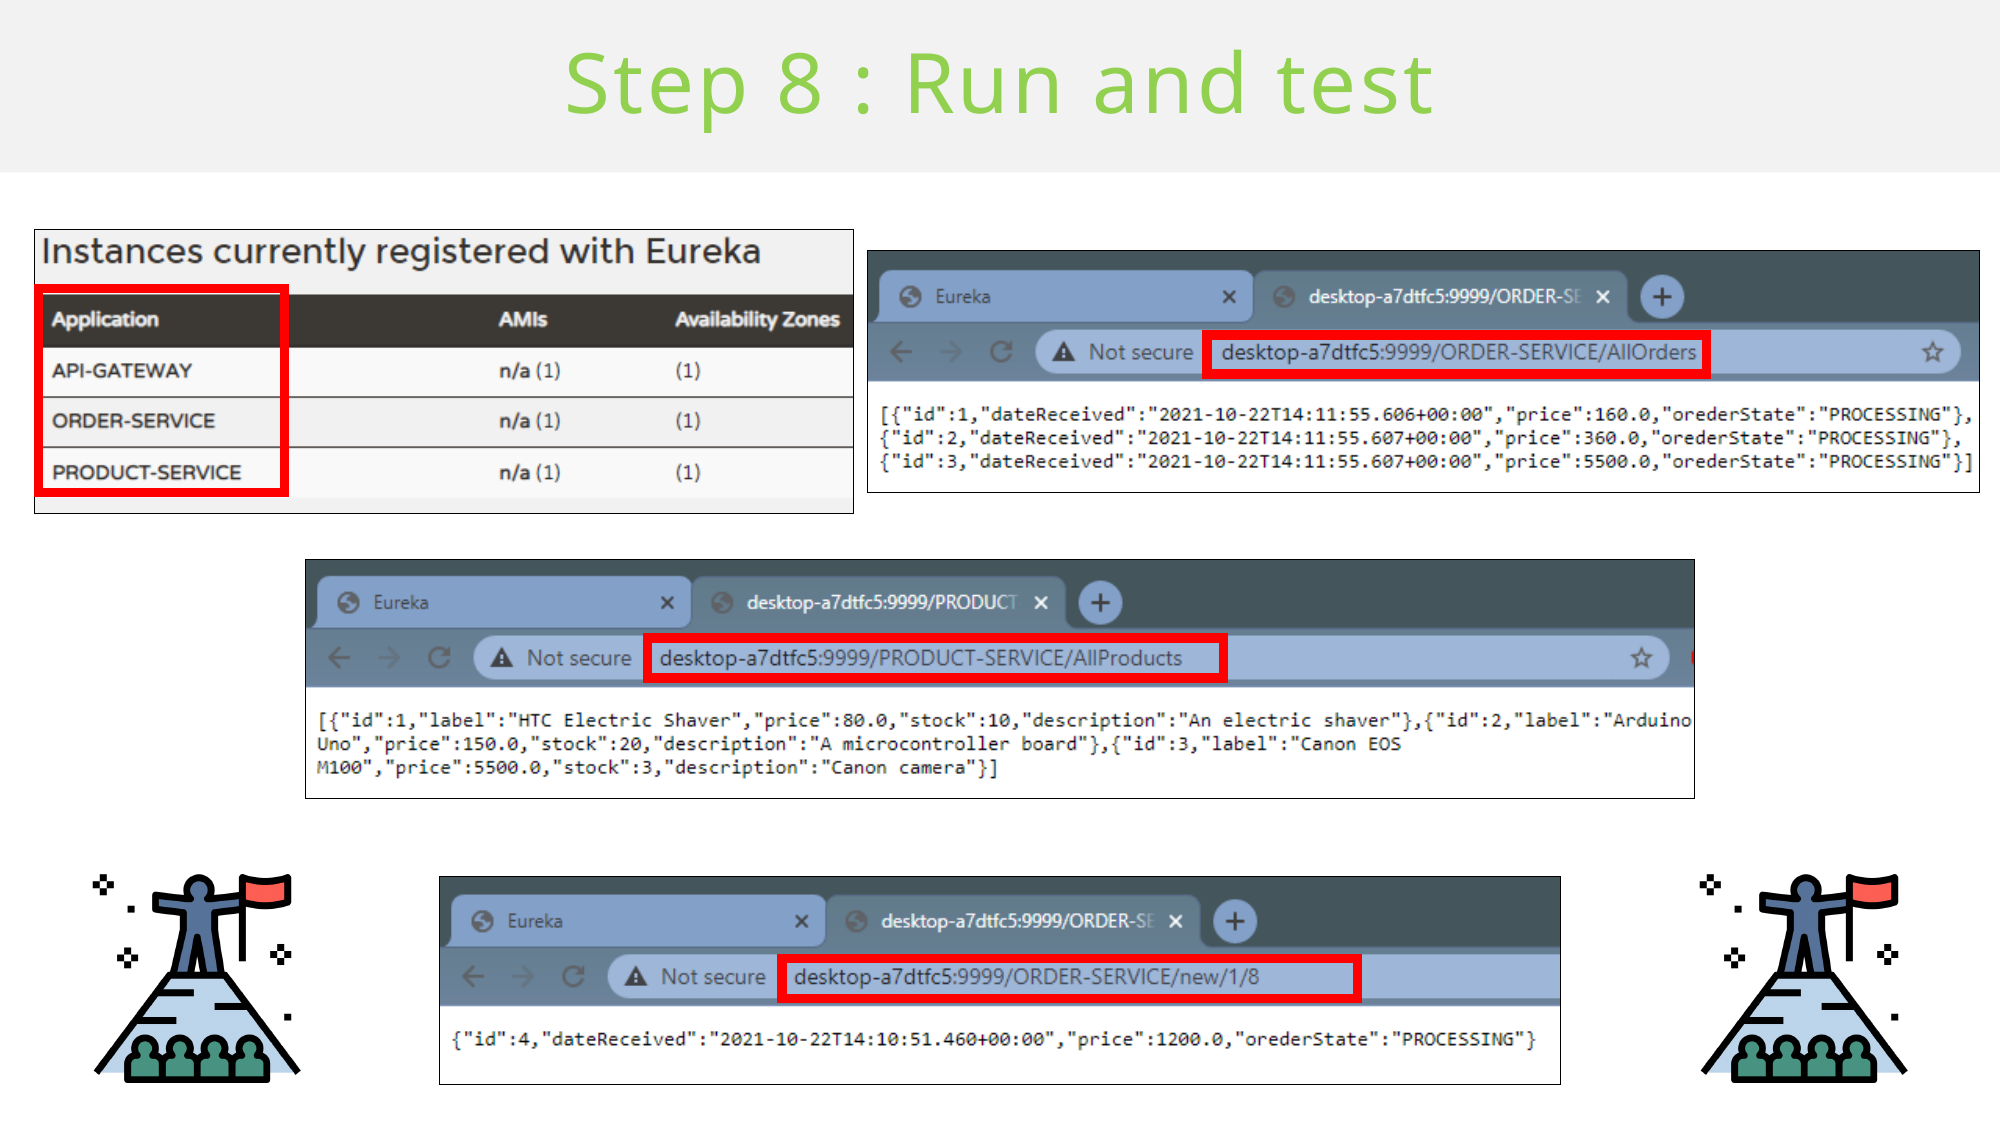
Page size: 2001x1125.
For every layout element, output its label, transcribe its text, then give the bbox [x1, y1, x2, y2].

picture [867, 250, 1980, 493]
title Step 8 : Run and test [0, 0, 2000, 173]
picture [34, 229, 854, 514]
picture [305, 559, 1695, 799]
picture [92, 874, 301, 1083]
picture [439, 876, 1561, 1085]
picture [1699, 874, 1908, 1083]
